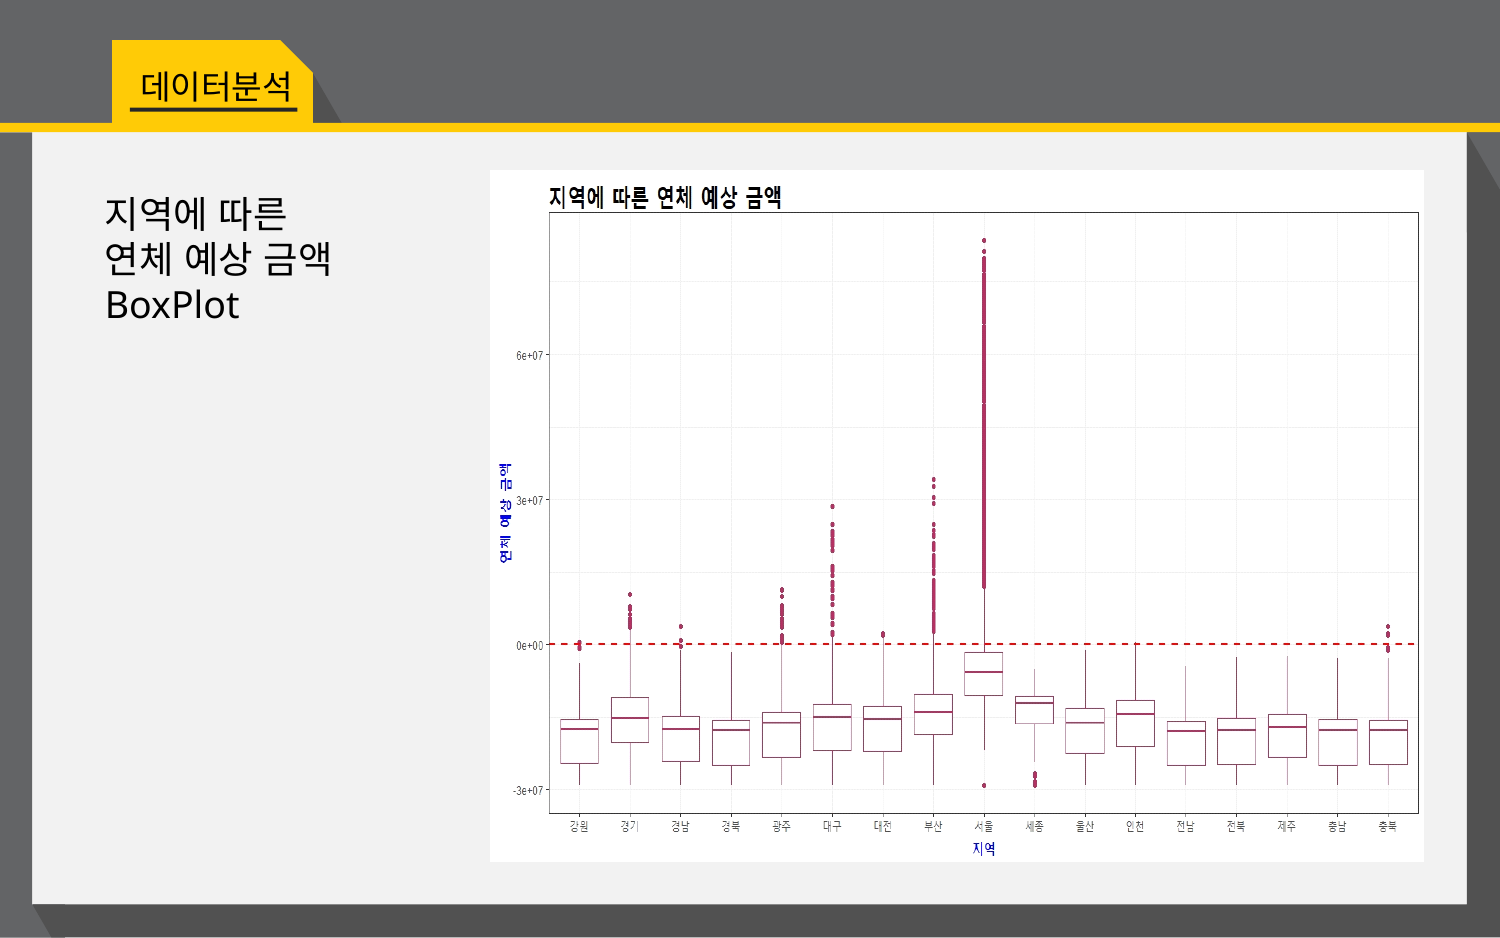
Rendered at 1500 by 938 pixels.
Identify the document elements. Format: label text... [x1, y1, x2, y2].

text_box 데이터분석 [125, 59, 308, 115]
text_box 지역에 따른 연체 예상 금액 BoxPlot [89, 183, 348, 334]
text_box [1424, 170, 1500, 178]
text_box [489, 169, 1424, 863]
